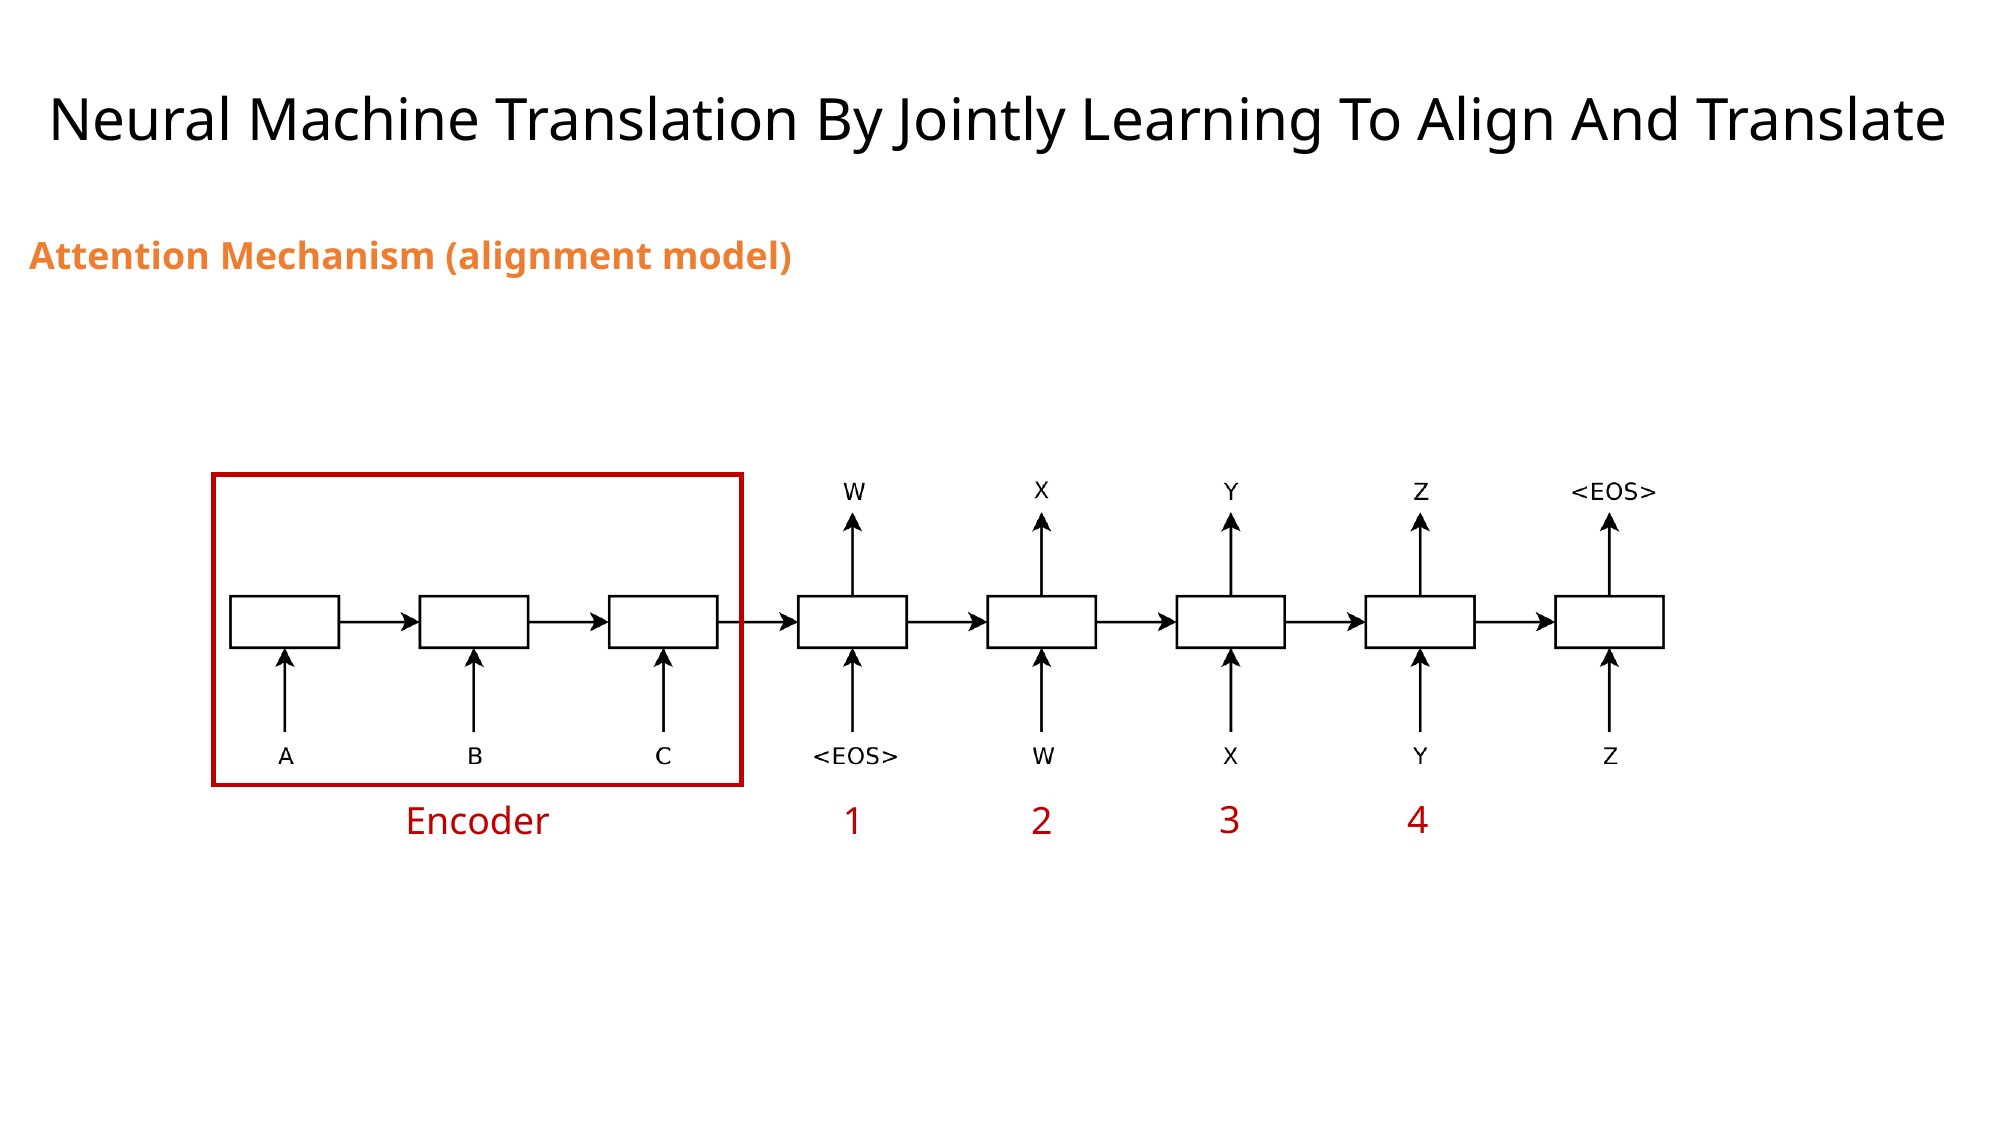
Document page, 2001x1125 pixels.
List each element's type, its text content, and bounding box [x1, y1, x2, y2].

text_box 4 [1392, 788, 1444, 849]
text_box Encoder [390, 790, 565, 850]
text_box 2 [1016, 790, 1068, 850]
text_box Attention Mechanism (alignment model) [14, 202, 808, 285]
picture [213, 450, 1682, 786]
text_box Neural Machine Translation By Jointly Learning To Align And Translate [33, 40, 1962, 160]
text_box 1 [828, 790, 880, 850]
text_box 3 [1204, 788, 1256, 849]
